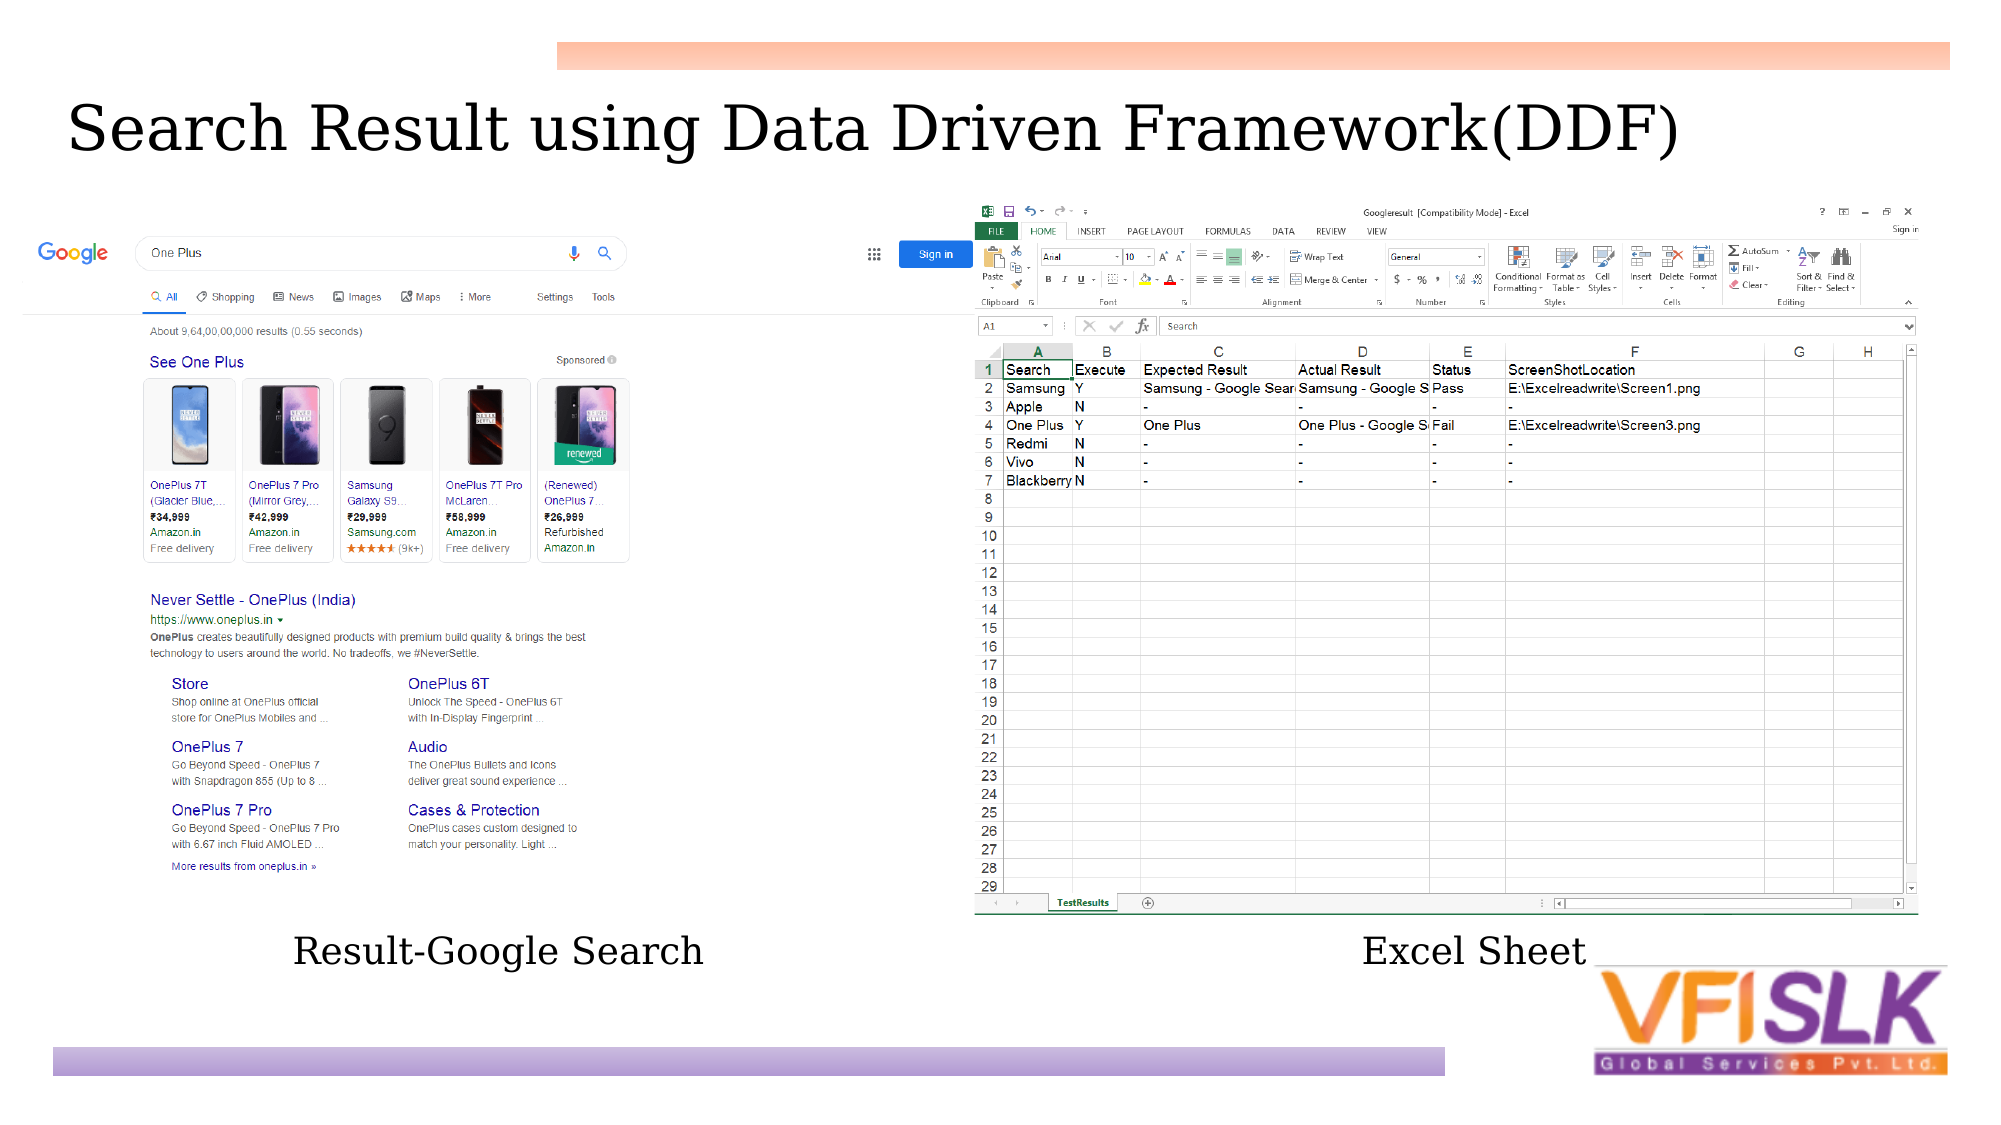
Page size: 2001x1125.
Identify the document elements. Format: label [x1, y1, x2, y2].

picture [22, 200, 1919, 915]
text_box [51, 40, 1951, 1077]
